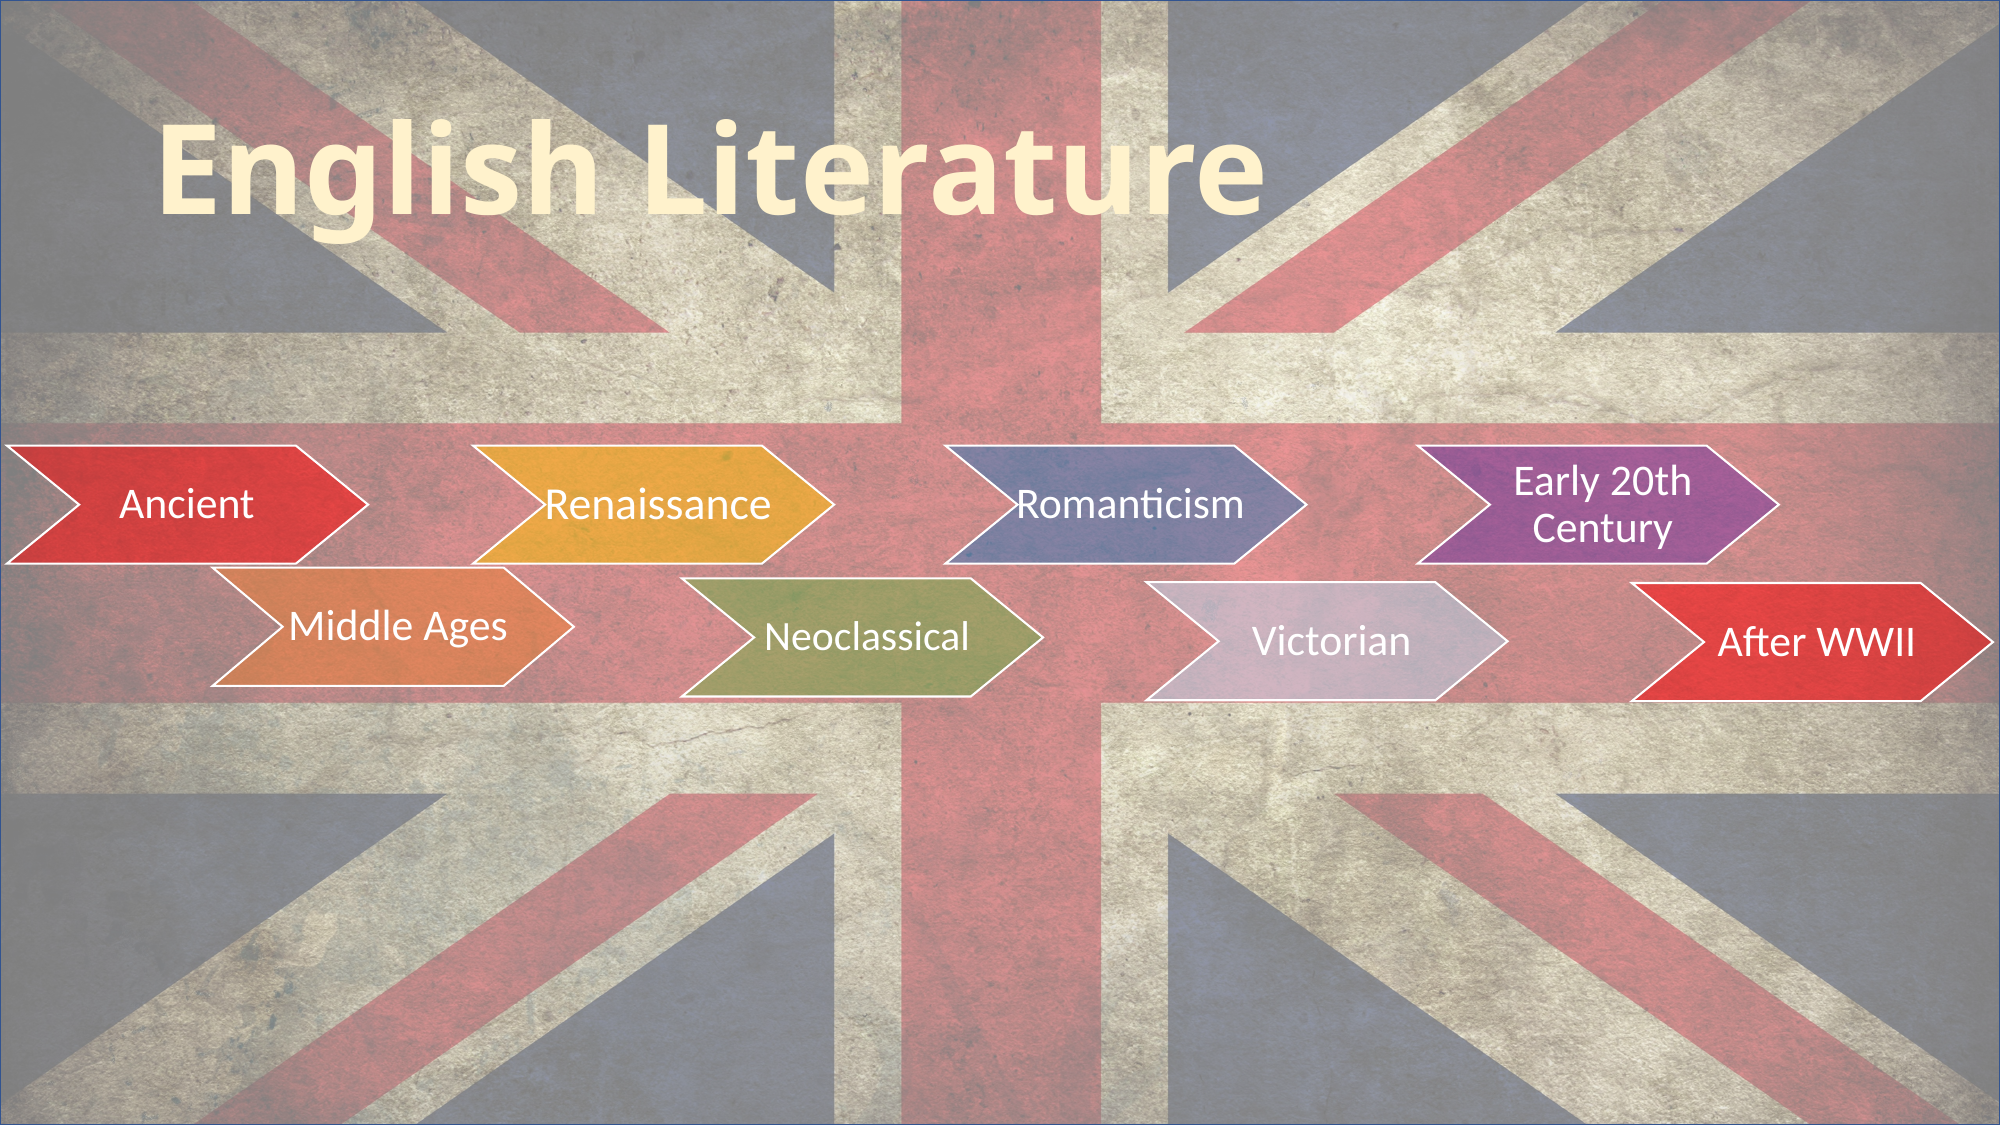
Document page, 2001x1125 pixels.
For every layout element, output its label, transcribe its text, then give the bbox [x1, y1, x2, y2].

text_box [6, 445, 1994, 702]
text_box [0, 0, 2000, 1125]
title English Literature [137, 59, 1863, 278]
